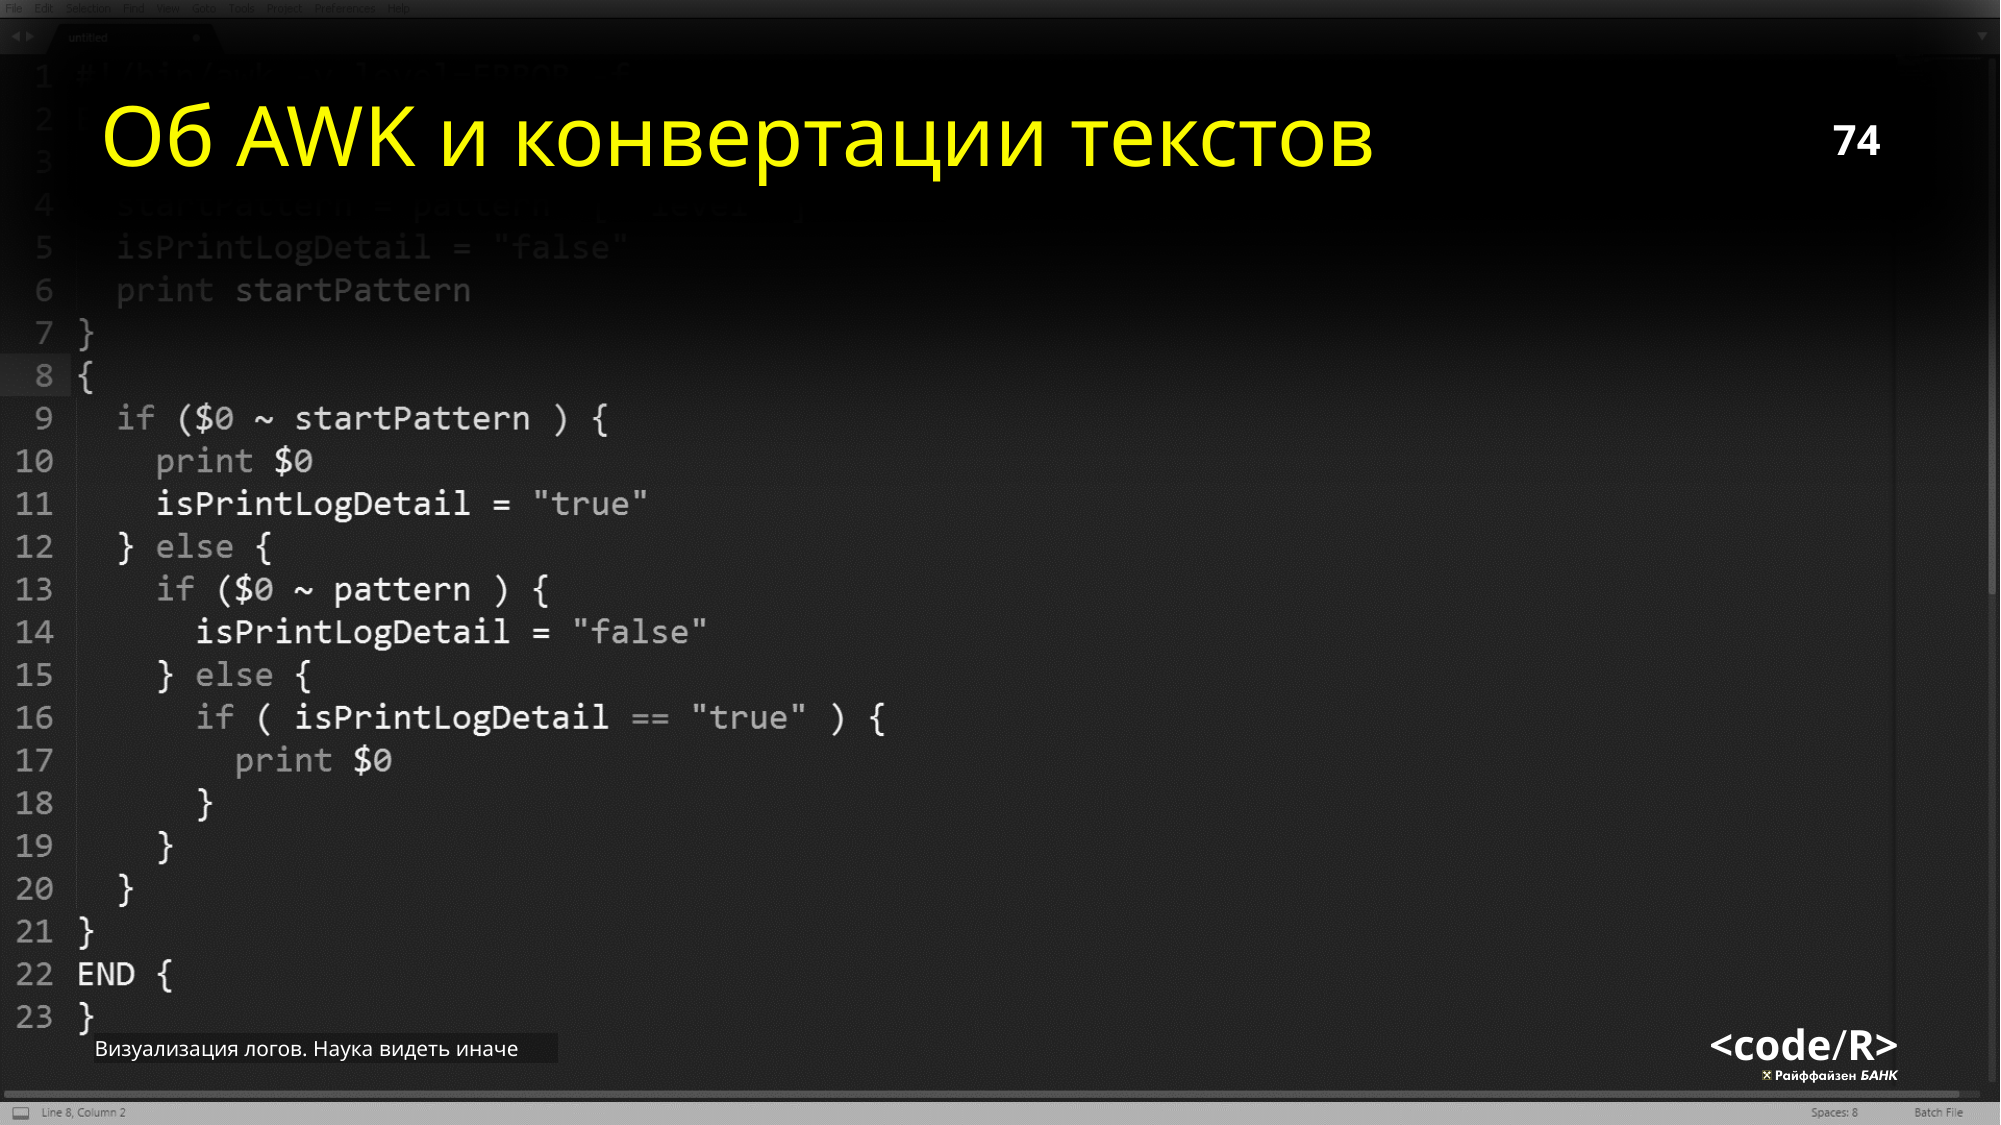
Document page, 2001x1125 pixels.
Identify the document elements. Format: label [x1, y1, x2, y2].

text_box [94, 94, 1914, 1083]
picture [0, 0, 2000, 1125]
